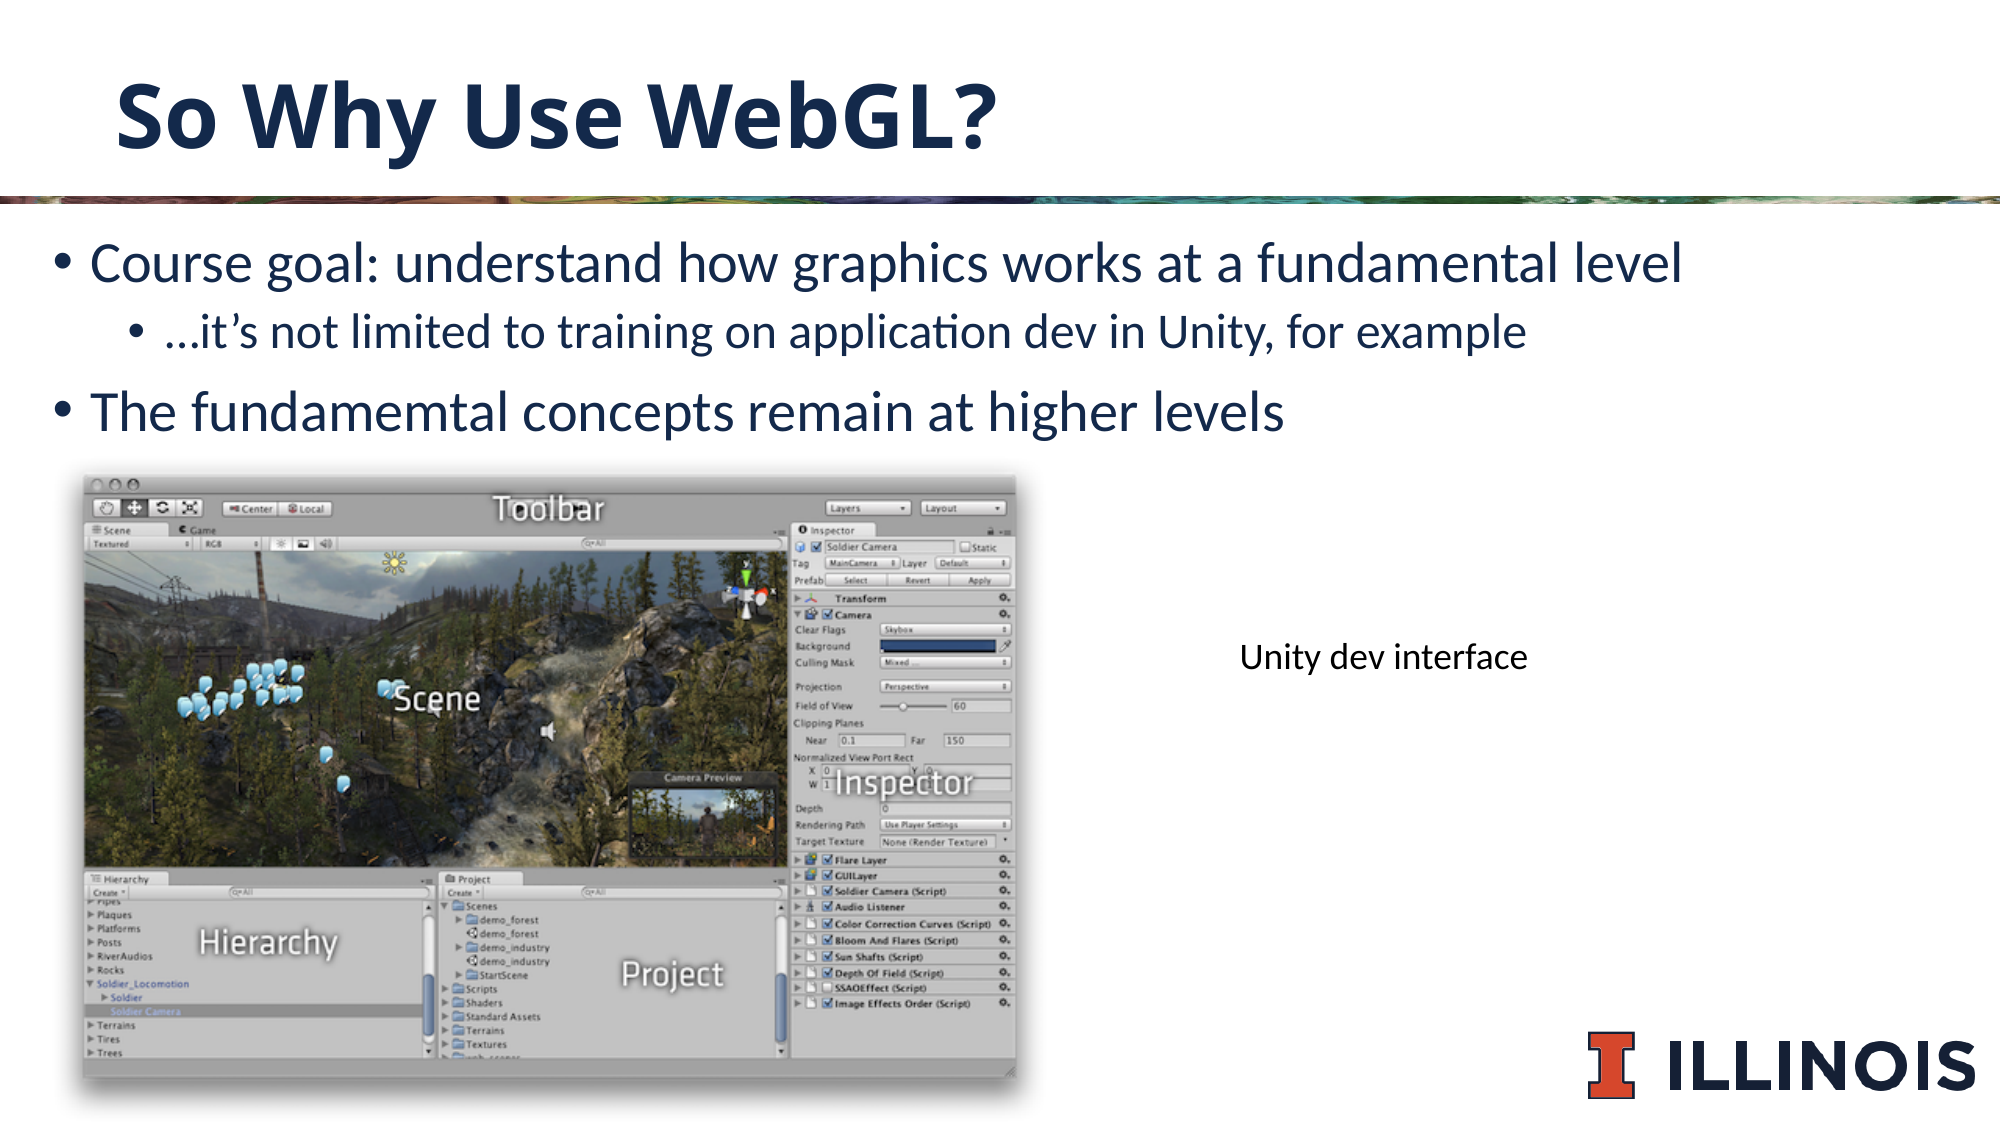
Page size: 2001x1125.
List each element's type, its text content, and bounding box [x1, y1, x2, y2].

picture [0, 196, 2000, 204]
picture [1588, 1031, 1975, 1099]
list Course goal: understand how graphics works at a fundamental level …it’s not limited to training on application dev in Unity, for example The fundamemtal concepts remain at higher levels [37, 224, 1833, 979]
picture [49, 454, 1050, 1125]
text_box Unity dev interface [1224, 624, 1813, 685]
title So Why Use WebGL? [100, 63, 1896, 175]
